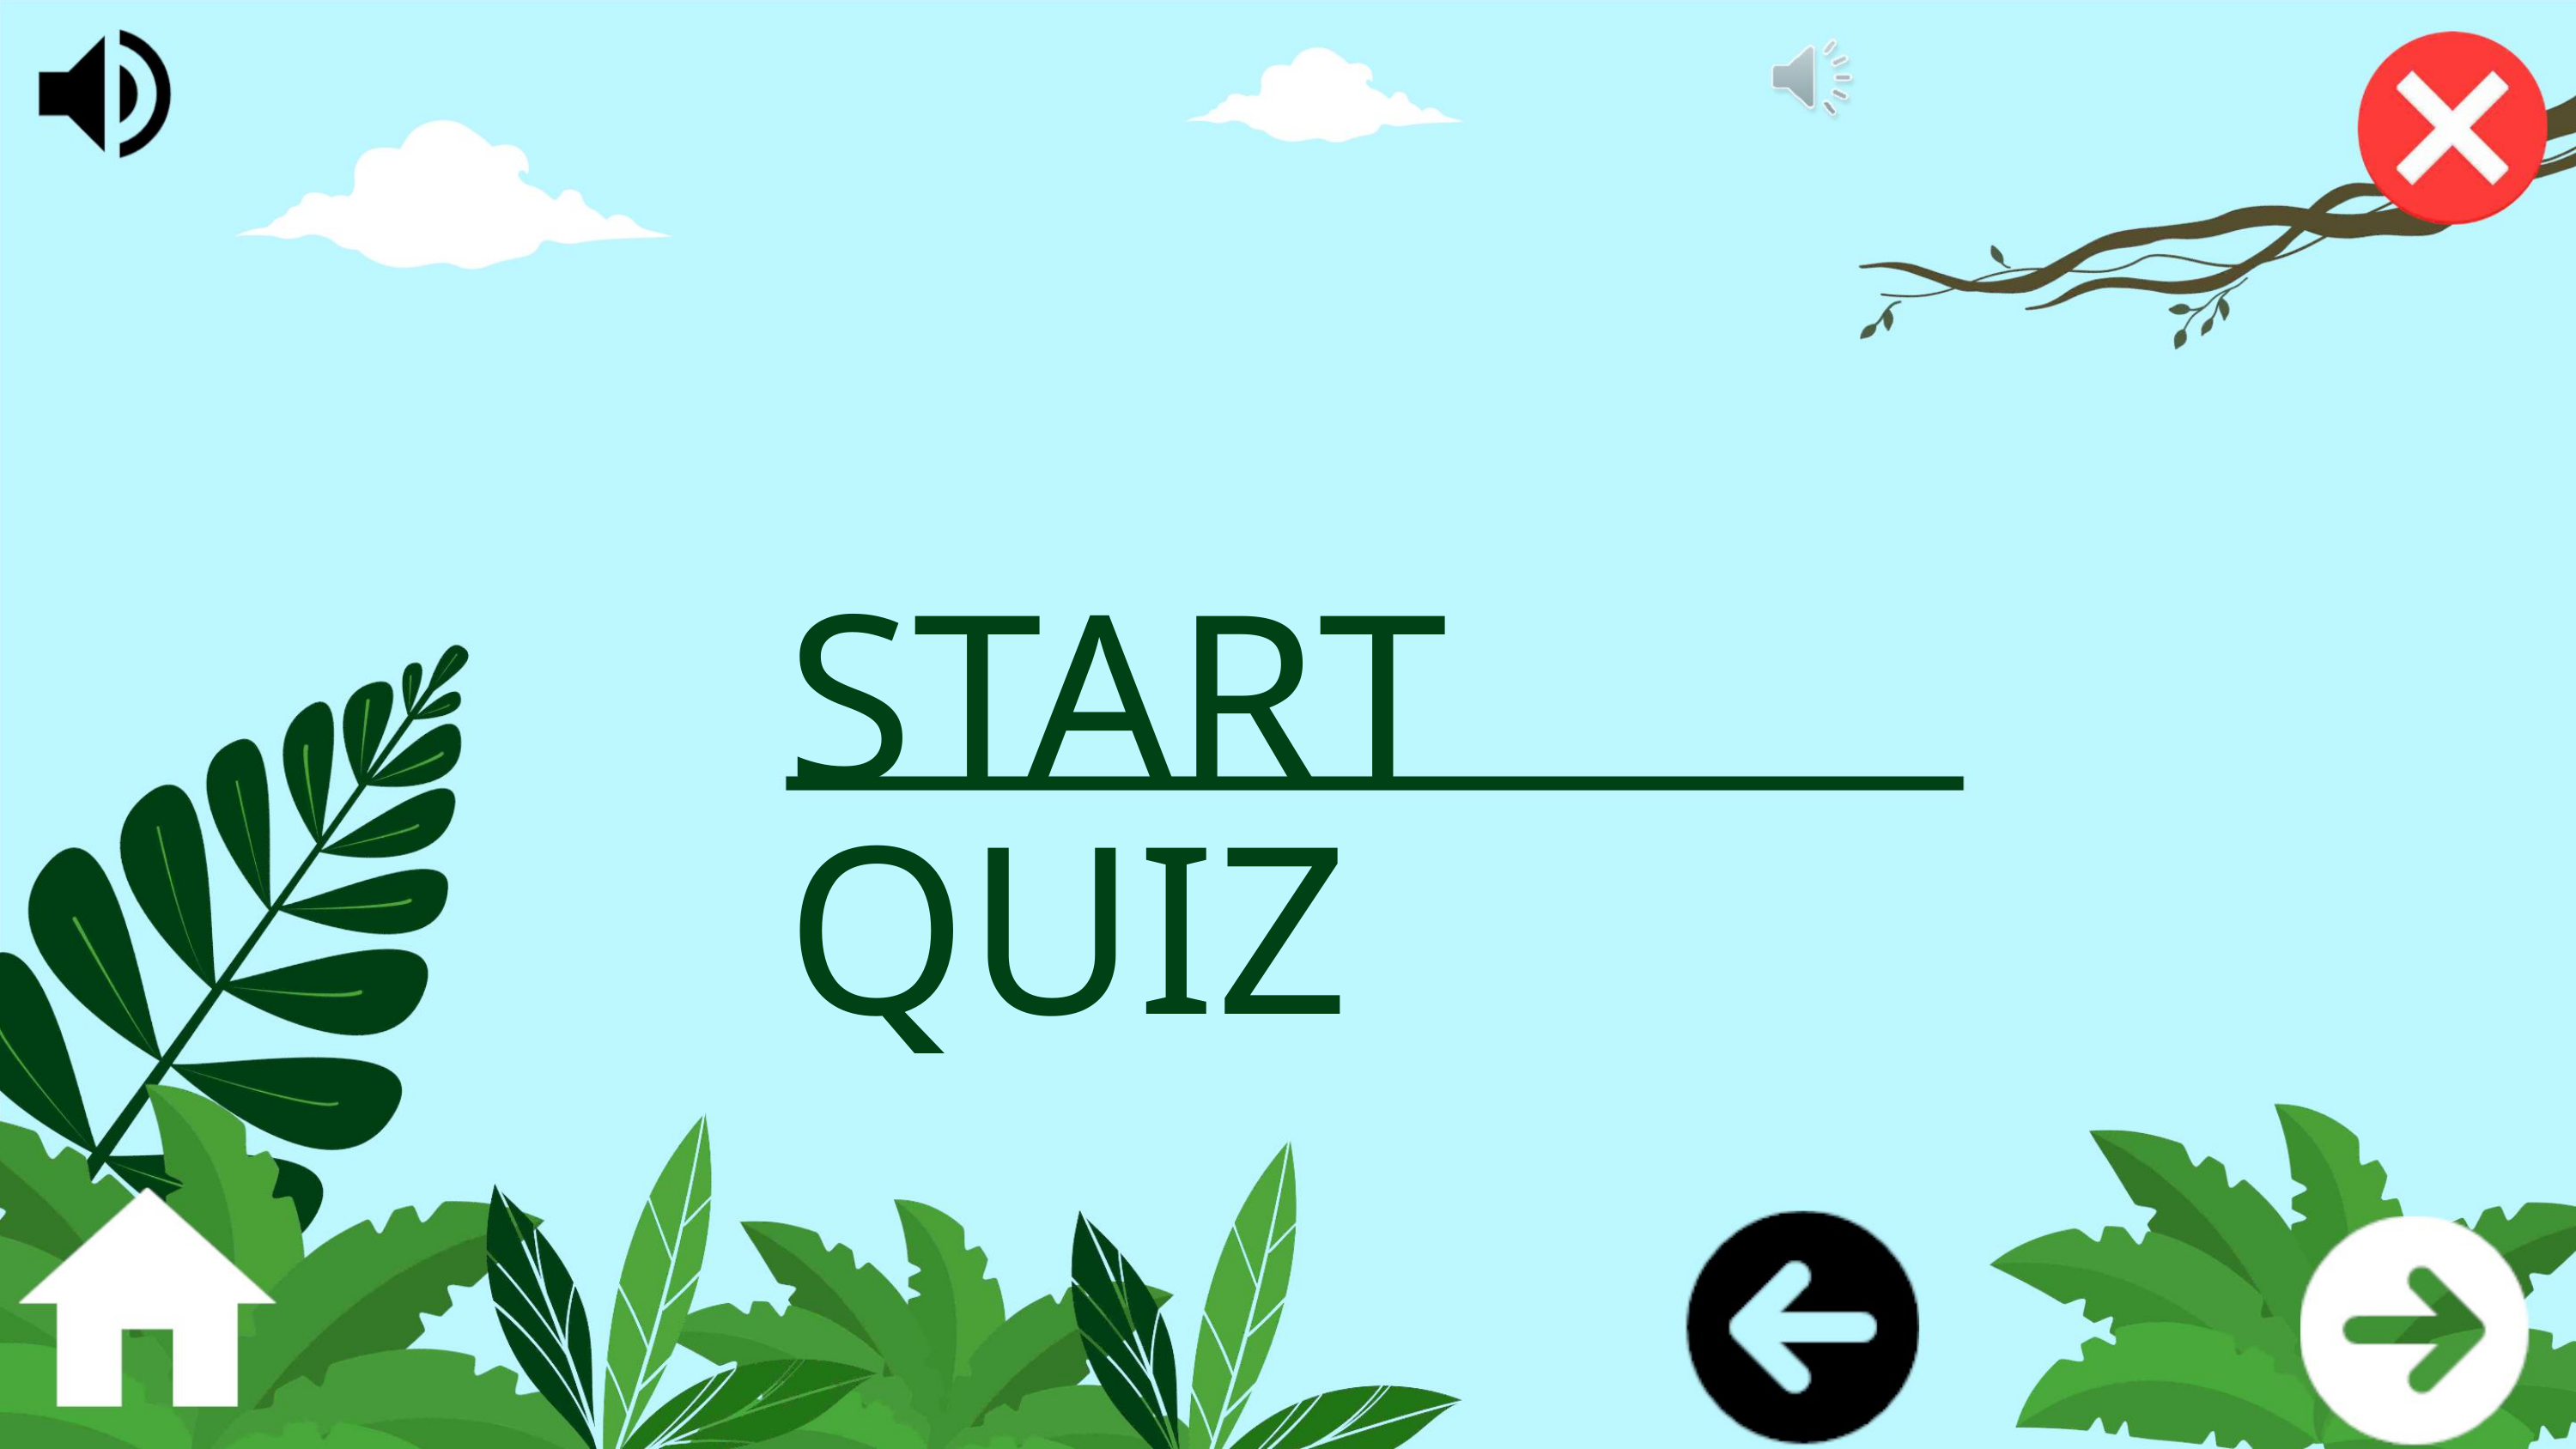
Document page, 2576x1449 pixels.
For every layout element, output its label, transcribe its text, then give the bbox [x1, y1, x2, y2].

text_box START QUIZ [786, 596, 2002, 1061]
text_box [0, 0, 2576, 1449]
